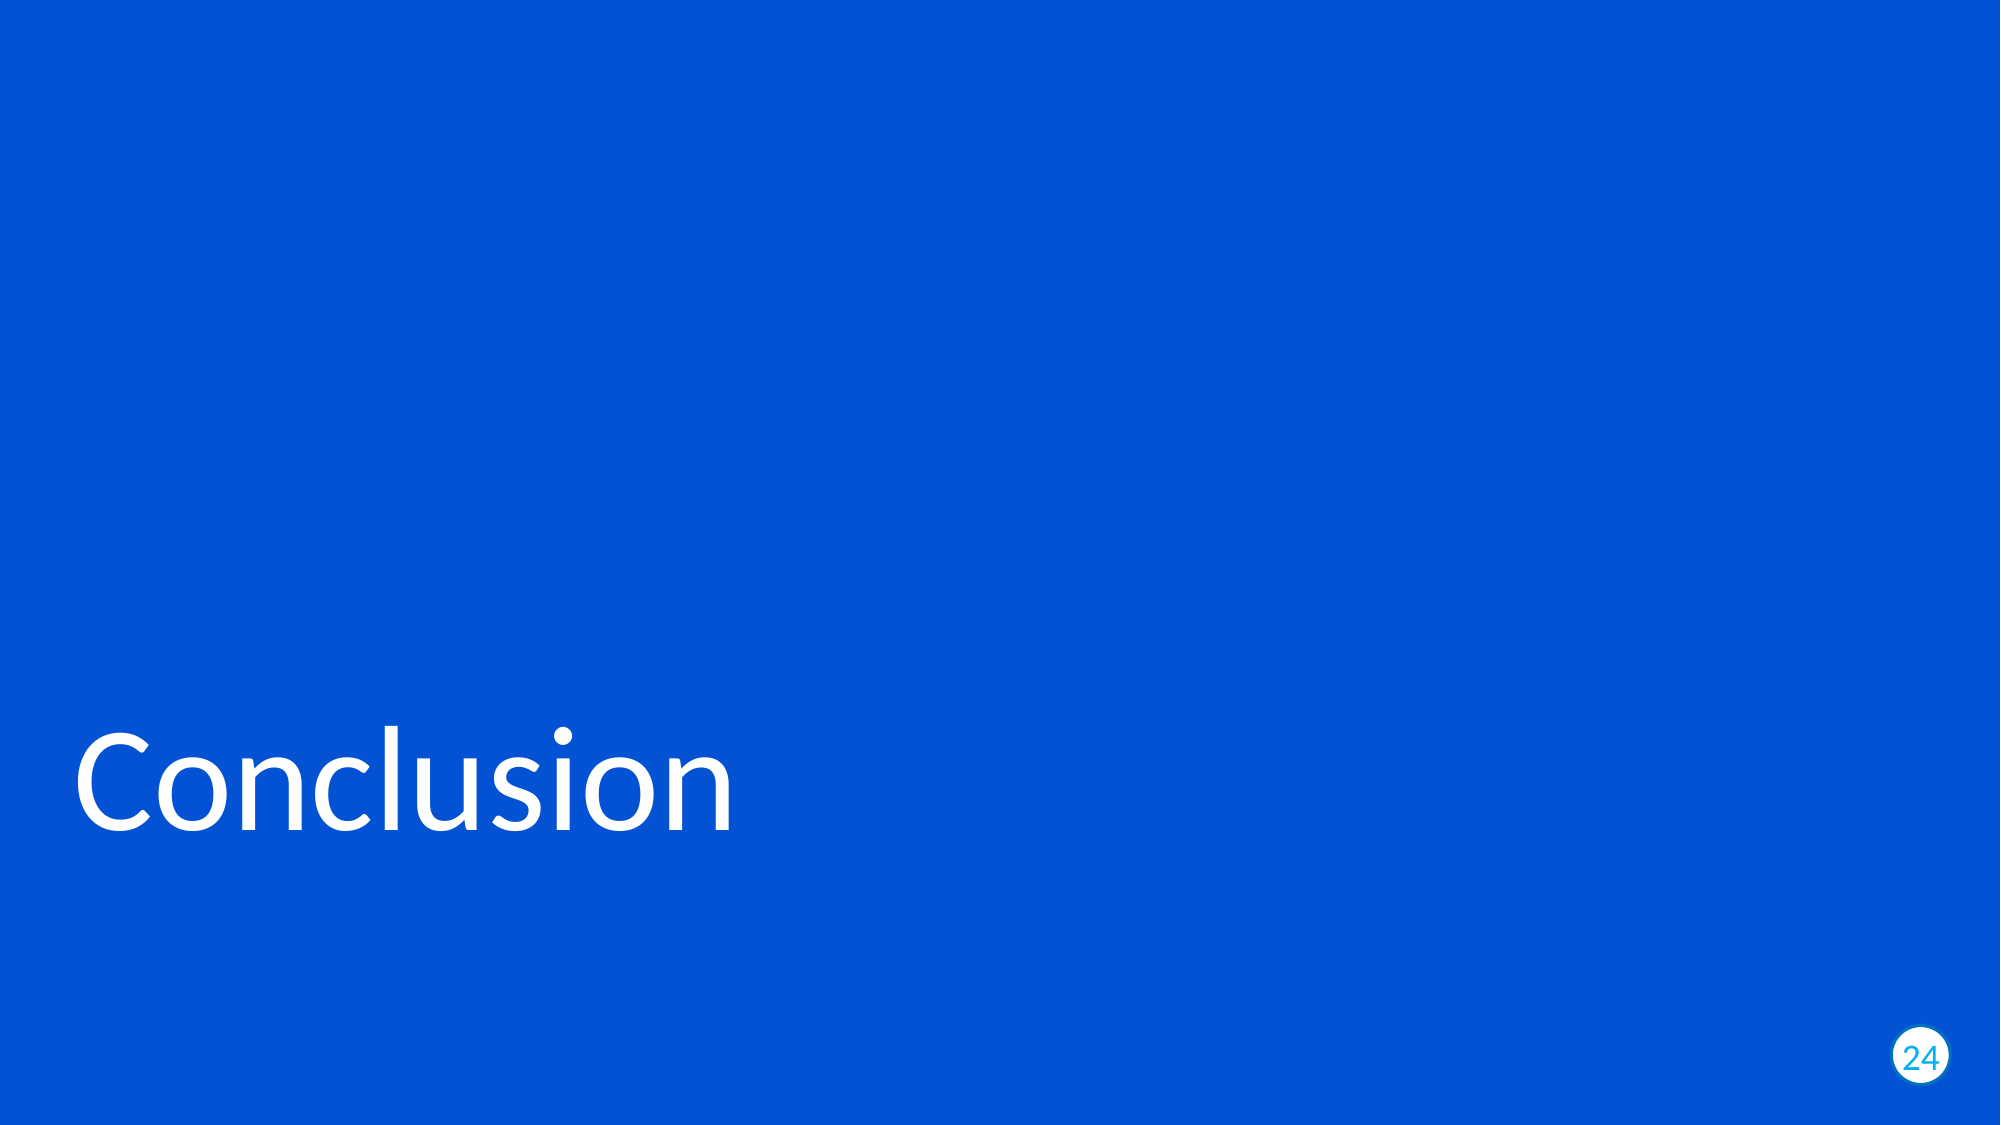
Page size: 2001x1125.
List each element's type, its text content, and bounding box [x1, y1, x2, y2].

text_box Conclusion [65, 672, 1010, 868]
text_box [1890, 1025, 1951, 1085]
